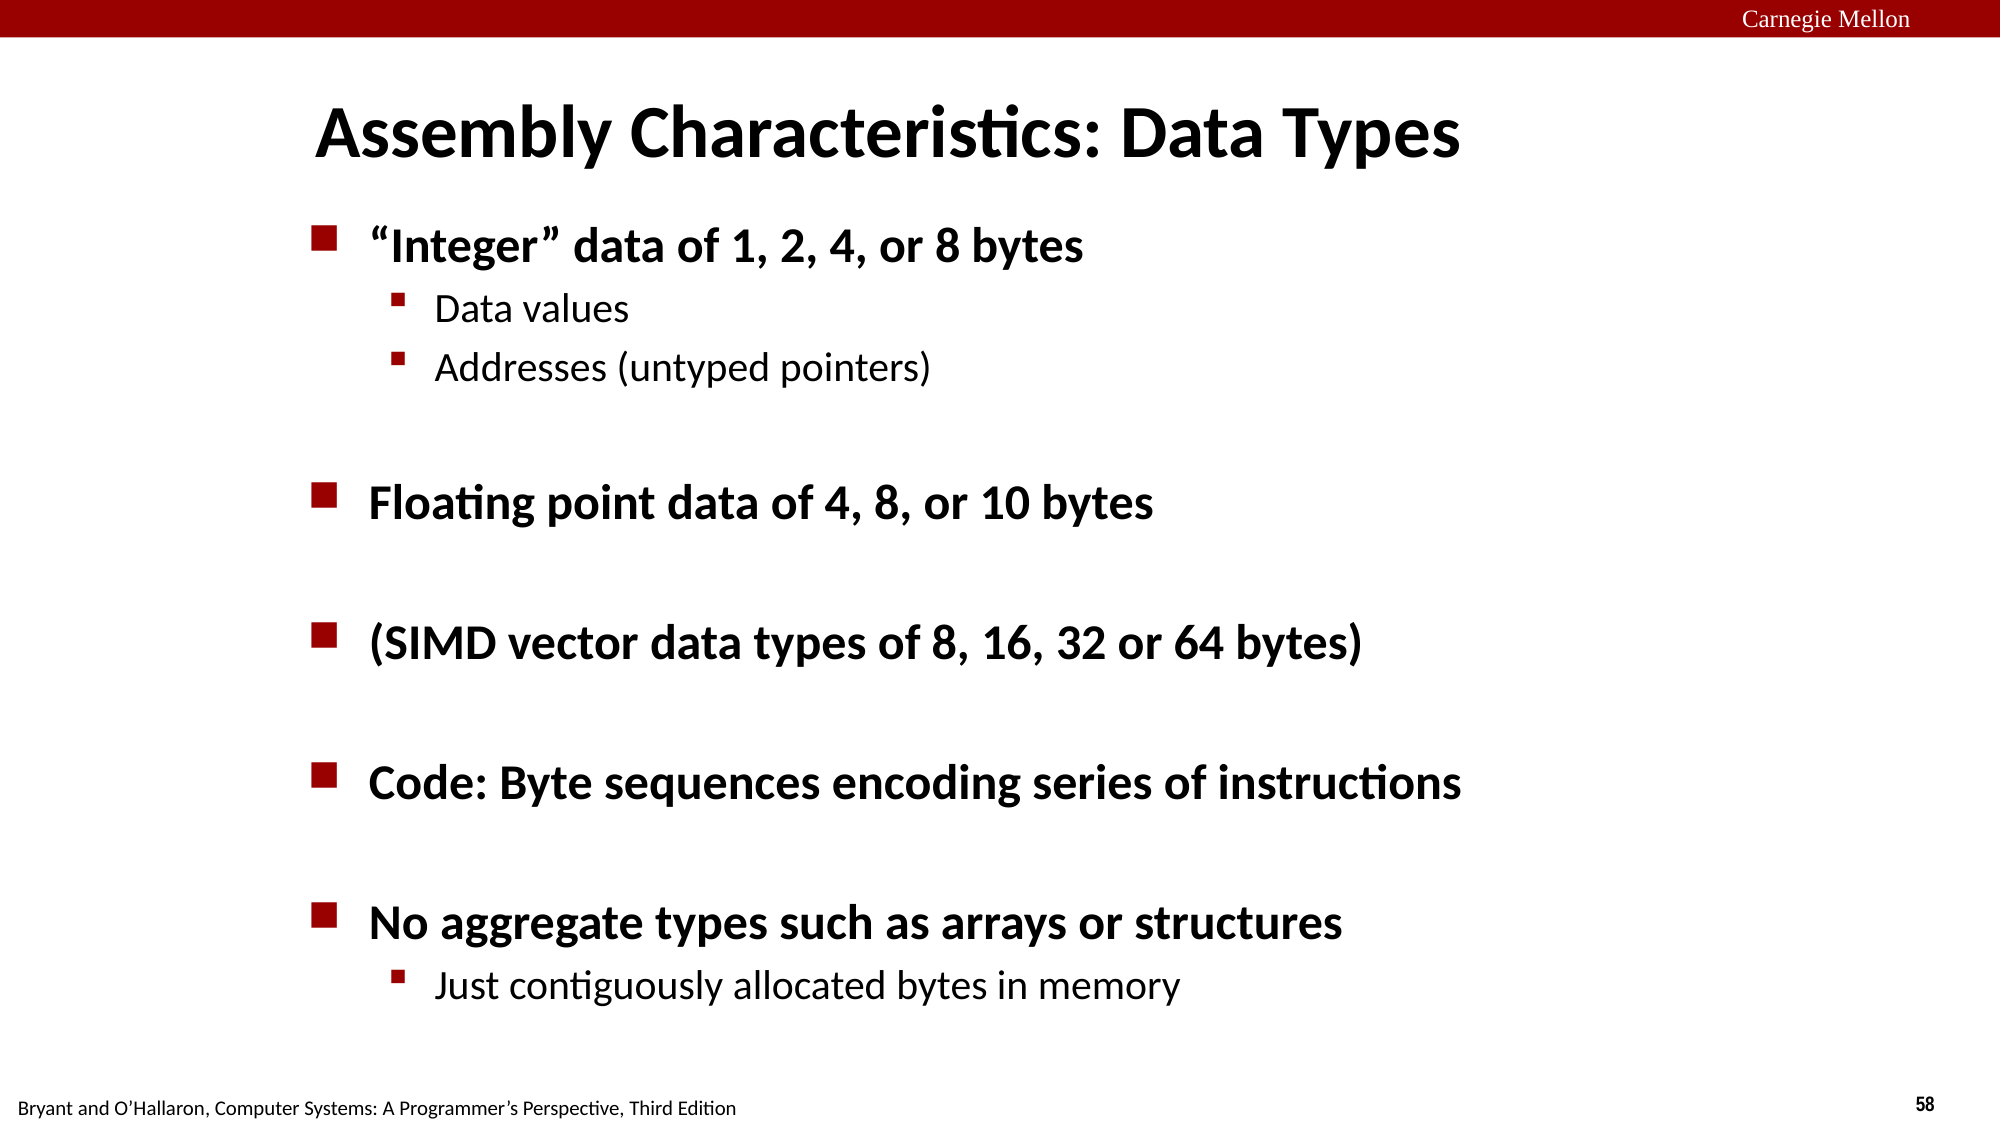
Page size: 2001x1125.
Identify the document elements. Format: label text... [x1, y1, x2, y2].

list “Integer” data of 1, 2, 4, or 8 bytes Data values Addresses (untyped pointers) Floating point data of 4, 8, or 10 bytes (SIMD vector data types of 8, 16, 32 or 64 bytes) Code: Byte sequences encoding series of instructions No aggregate types such as arrays or structures Just contiguously allocated bytes in memory [297, 204, 1701, 1113]
title Assembly Characteristics: Data Types [299, 80, 1676, 176]
